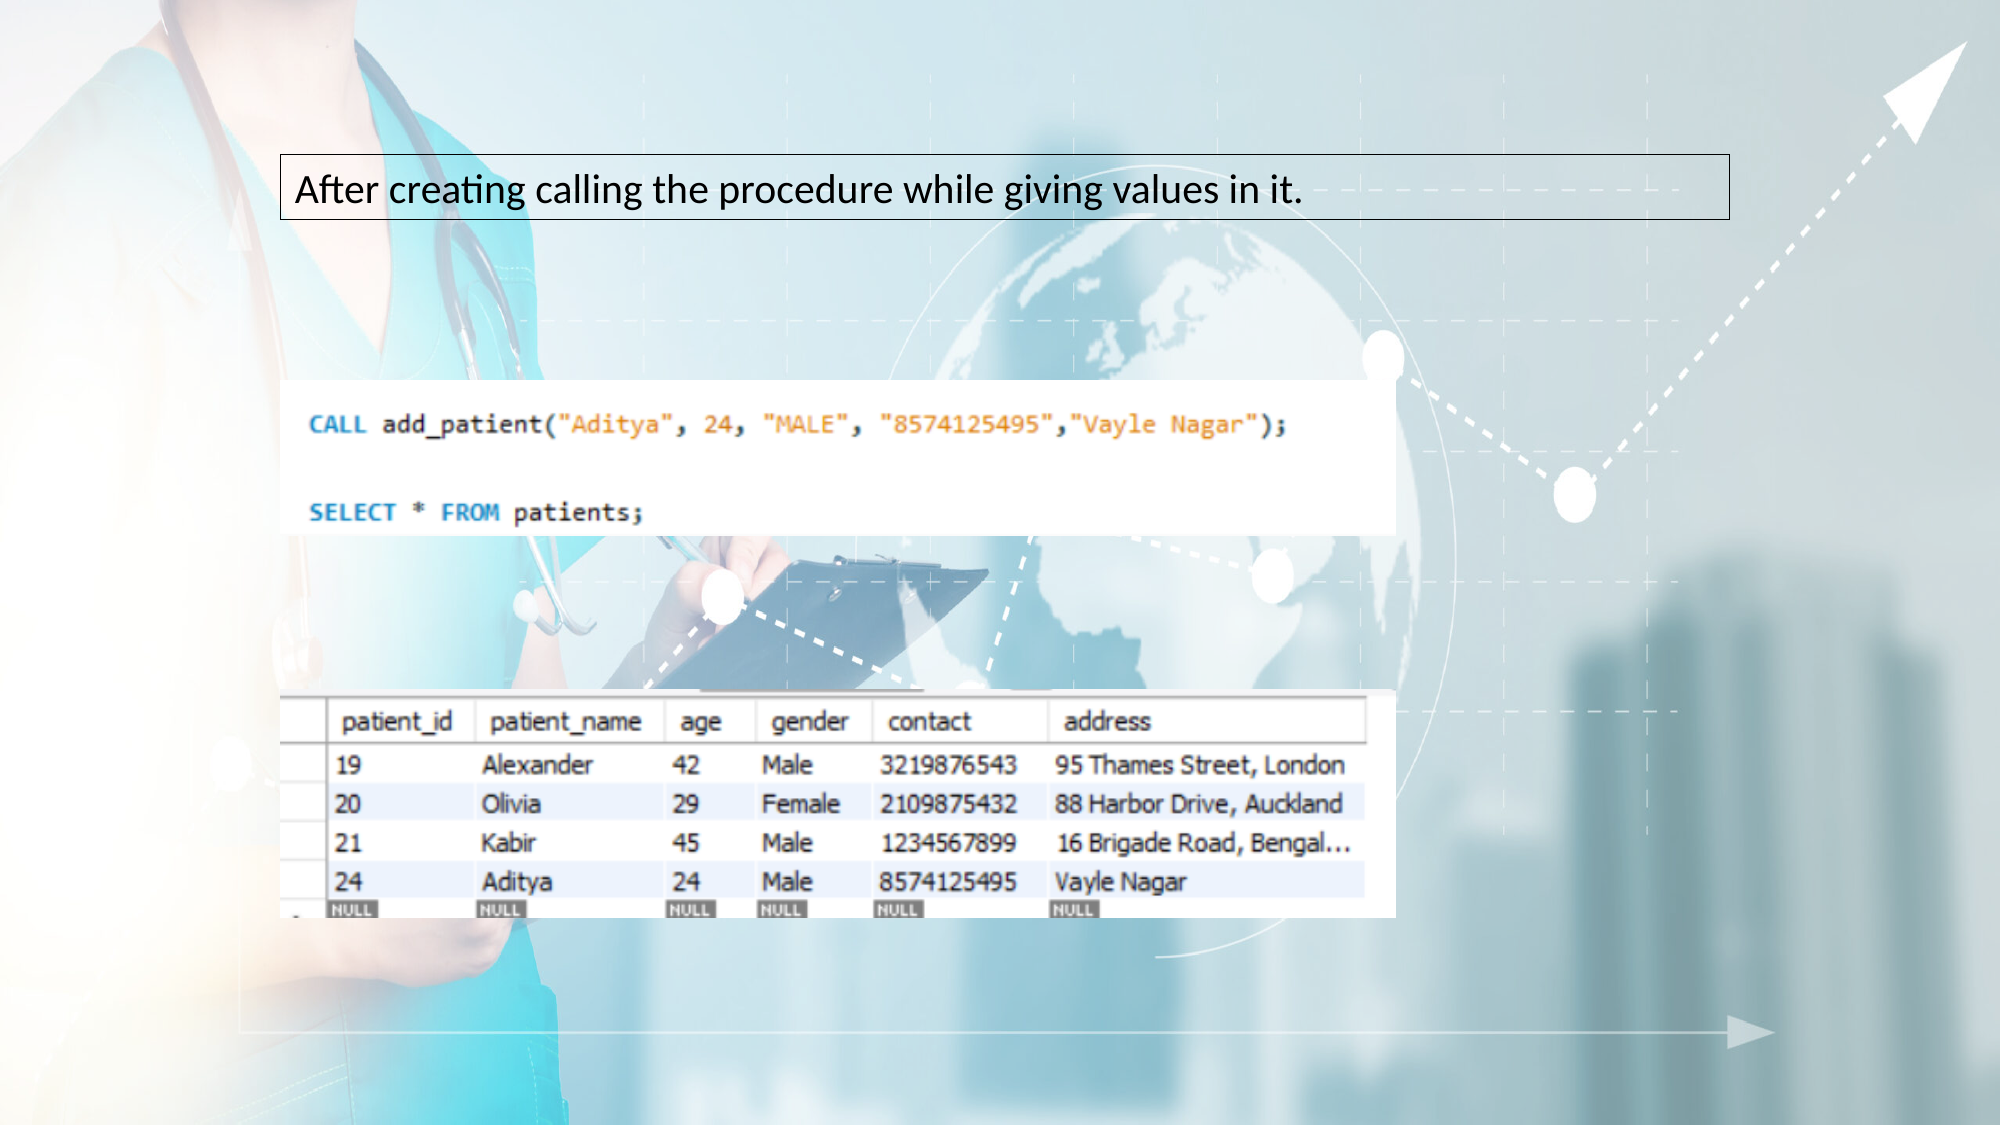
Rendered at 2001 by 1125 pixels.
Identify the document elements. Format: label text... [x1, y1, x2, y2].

text_box MATH FUNCTIONS: It is used to perform mathematical expressions on numerical data. ABS, CEILING, FLOOR, POWER, ROUND, SQRT. [0, 0, 2000, 1125]
picture [280, 380, 1396, 536]
text_box After creating calling the procedure while giving values in it. [280, 154, 1730, 220]
picture [280, 689, 1396, 918]
